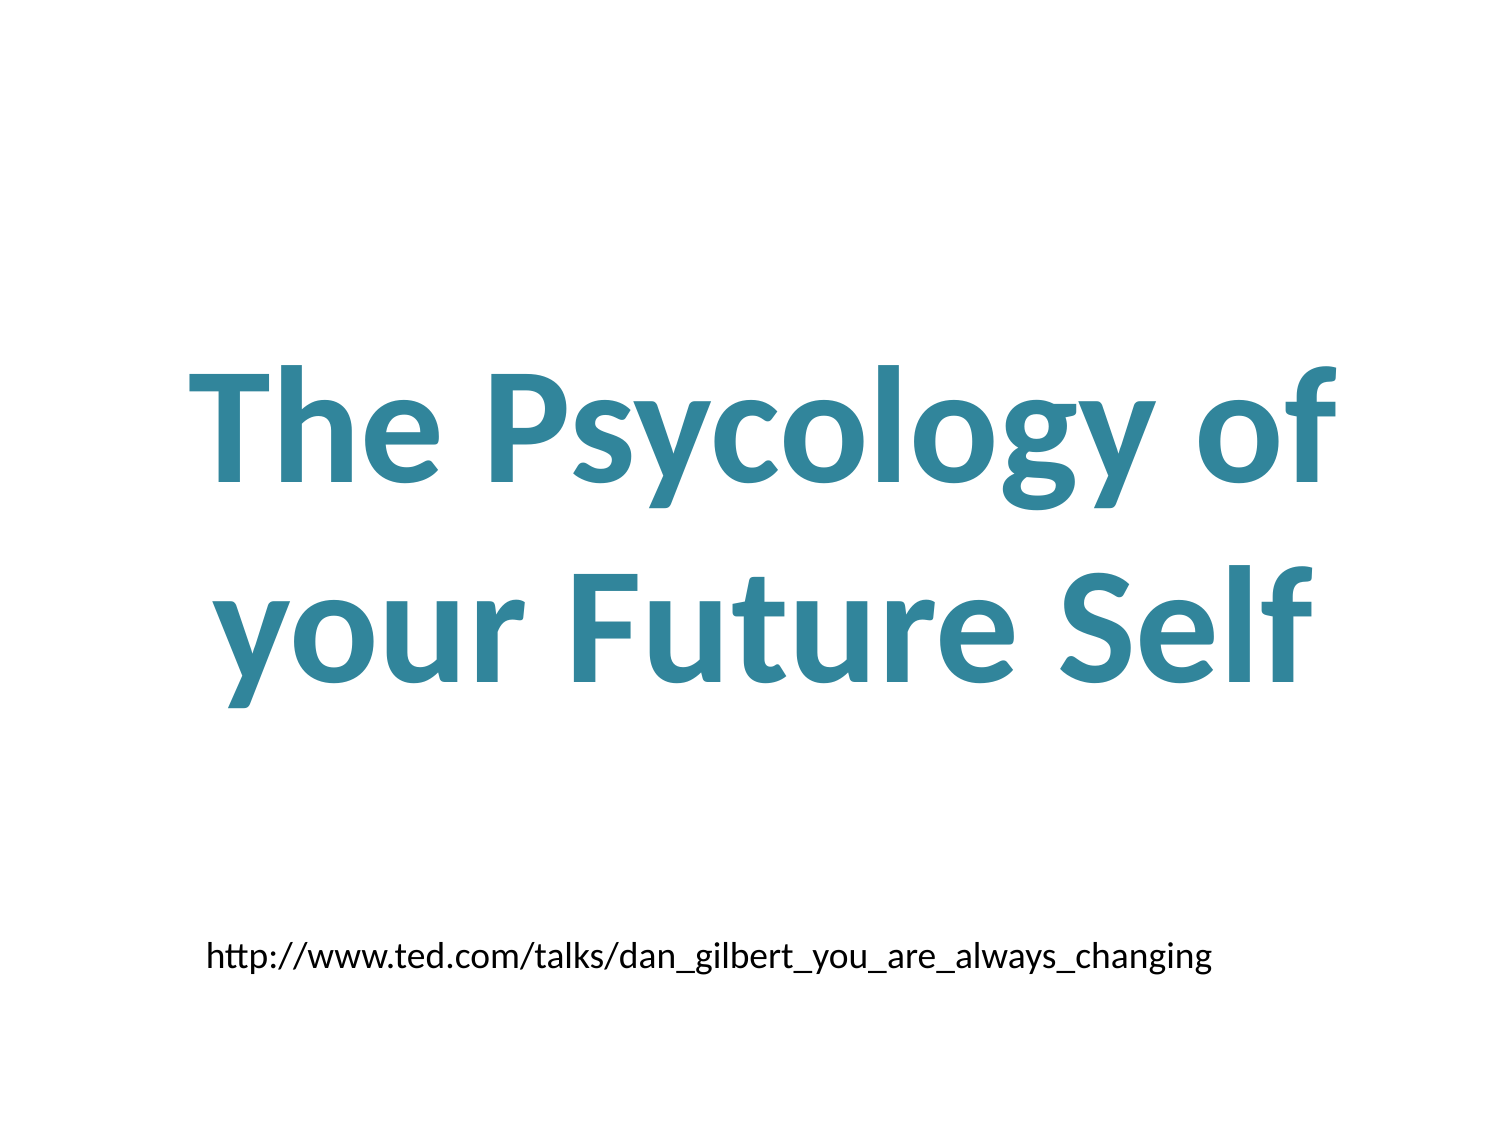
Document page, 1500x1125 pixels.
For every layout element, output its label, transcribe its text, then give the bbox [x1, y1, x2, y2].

text_box http://www.ted.com/talks/dan_gilbert_you_are_always_changing [190, 923, 1245, 985]
title The Psycology of your Future Self [77, 313, 1450, 719]
